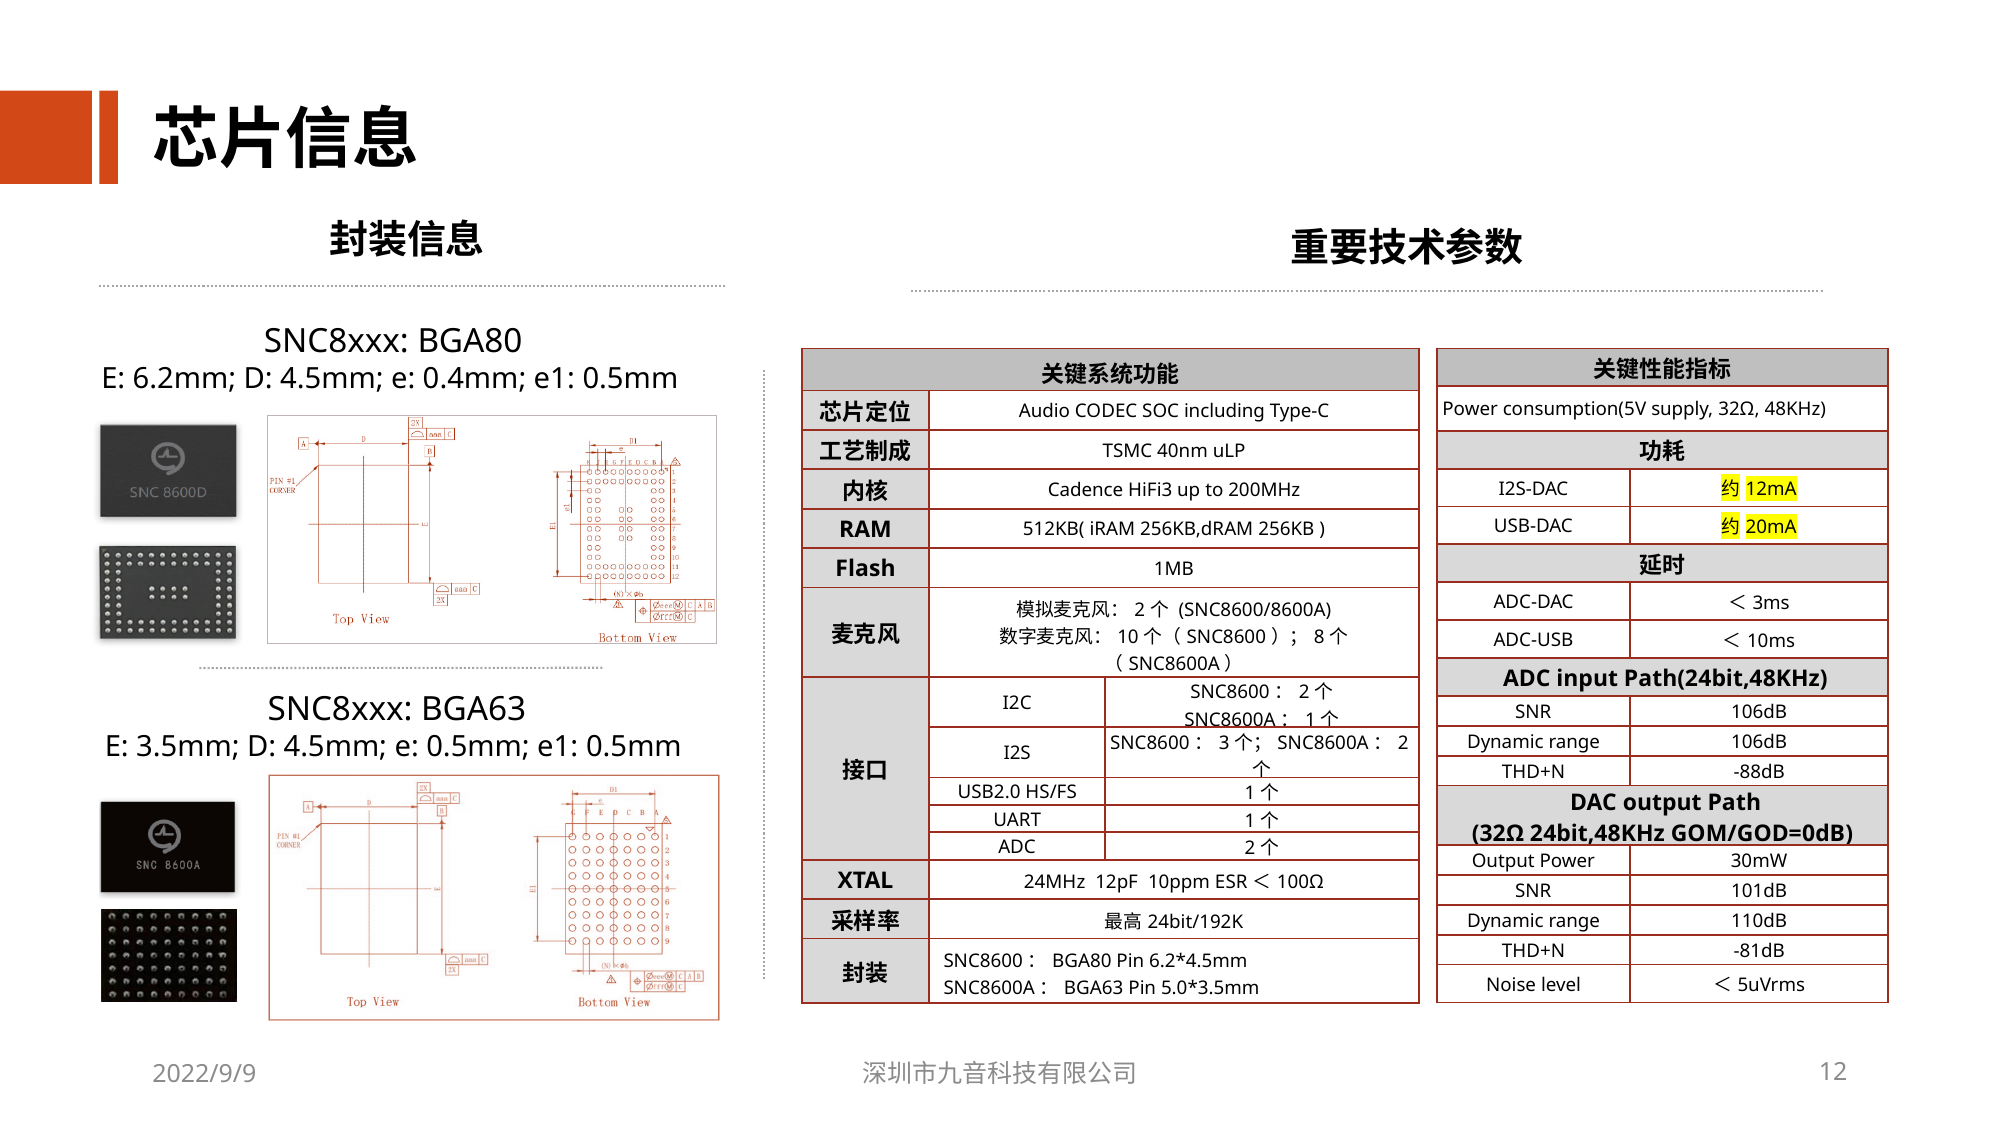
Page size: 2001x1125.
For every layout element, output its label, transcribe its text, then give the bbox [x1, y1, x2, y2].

table_cell I2C [930, 678, 1104, 726]
table_cell ADC-DAC [1438, 583, 1629, 619]
table_cell 约20mA [1631, 507, 1887, 543]
table_cell -88dB [1631, 757, 1887, 785]
table_cell 工艺制成 [803, 431, 928, 468]
table_cell DAC output Path (32Ω 24bit,48KHz GOM/GOD=0dB) [1438, 786, 1887, 844]
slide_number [137, 1042, 588, 1103]
table_cell Audio CODEC SOC including Type-C [930, 391, 1418, 429]
table_cell 2个 [1106, 833, 1418, 859]
slide_number 12 [1412, 1042, 1863, 1103]
table_cell 1MB [930, 549, 1418, 587]
table_cell 101dB [1631, 876, 1887, 904]
table_header 关键系统功能 [803, 349, 1418, 390]
table_cell Cadence HiFi3 up to 200MHz [930, 470, 1418, 508]
table_cell 约12mA [1631, 470, 1887, 506]
table_cell SNC8600：3个；SNC8600A：2个 [1106, 728, 1418, 777]
table_cell ＜10ms [1631, 621, 1887, 657]
table_cell SNR [1438, 876, 1629, 904]
table_cell Dynamic range [1438, 906, 1629, 934]
text_box 重要技术参数 [1276, 215, 1539, 277]
table_cell 24MHz 12pF 10ppm ESR＜100Ω [930, 861, 1418, 898]
table_cell USB-DAC [1438, 507, 1629, 543]
text_box 芯片信息 [137, 88, 1539, 184]
table_cell 麦克风 [803, 588, 928, 676]
table_cell ADC-USB [1438, 621, 1629, 657]
table_header 关键性能指标 [1438, 349, 1887, 385]
table_cell 接口 [803, 678, 928, 859]
table_cell THD+N [1438, 936, 1629, 964]
table_cell 采样率 [803, 900, 928, 938]
table_cell 功耗 [1438, 432, 1887, 468]
table_cell 106dB [1631, 727, 1887, 755]
table_cell I2S [930, 728, 1104, 777]
table_cell TSMC 40nm uLP [930, 431, 1418, 468]
table_cell 106dB [1631, 697, 1887, 725]
table_cell RAM [803, 510, 928, 547]
table_cell ADC input Path(24bit,48KHz) [1438, 659, 1887, 695]
table_cell ADC [930, 833, 1104, 859]
table_cell -81dB [1631, 936, 1887, 964]
table_cell XTAL [803, 861, 928, 898]
table_cell THD+N [1438, 757, 1629, 785]
table_cell SNC8600：BGA80 Pin 6.2*4.5mm SNC8600A：BGA63 Pin 5.0*3.5mm [930, 939, 1418, 1002]
table_cell SNC8600：2个 SNC8600A：1个 [1106, 678, 1418, 726]
table_cell Flash [803, 549, 928, 587]
table_cell USB2.0 HS/FS [930, 778, 1104, 804]
table_cell 30mW [1631, 846, 1887, 874]
table_cell 延时 [1438, 545, 1887, 581]
table_cell 1个 [1106, 806, 1418, 831]
table_cell ＜3ms [1631, 583, 1887, 619]
table_cell UART [930, 806, 1104, 831]
table_cell 模拟麦克风：2个 (SNC8600/8600A) 数字麦克风：10个（SNC8600）；8个（SNC8600A） [930, 588, 1418, 676]
table_cell 芯片定位 [803, 391, 928, 429]
table_cell Dynamic range [1438, 727, 1629, 755]
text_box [70, 207, 726, 1028]
table_cell Power consumption(5V supply, 32Ω, 48KHz) [1438, 387, 1887, 430]
table_cell SNR [1438, 697, 1629, 725]
table_cell Noise level [1438, 965, 1629, 1002]
table_cell 110dB [1631, 906, 1887, 934]
table_cell 1个 [1106, 778, 1418, 804]
table_cell Output Power [1438, 846, 1629, 874]
table_cell 内核 [803, 470, 928, 508]
table_cell 封装 [803, 939, 928, 1002]
table_cell 最高24bit/192K [930, 900, 1418, 938]
table_cell 512KB( iRAM 256KB,dRAM 256KB ) [930, 510, 1418, 547]
footer 深圳市九音科技有限公司 [662, 1042, 1338, 1103]
table_cell I2S-DAC [1438, 470, 1629, 506]
table_cell ＜5uVrms [1631, 965, 1887, 1002]
